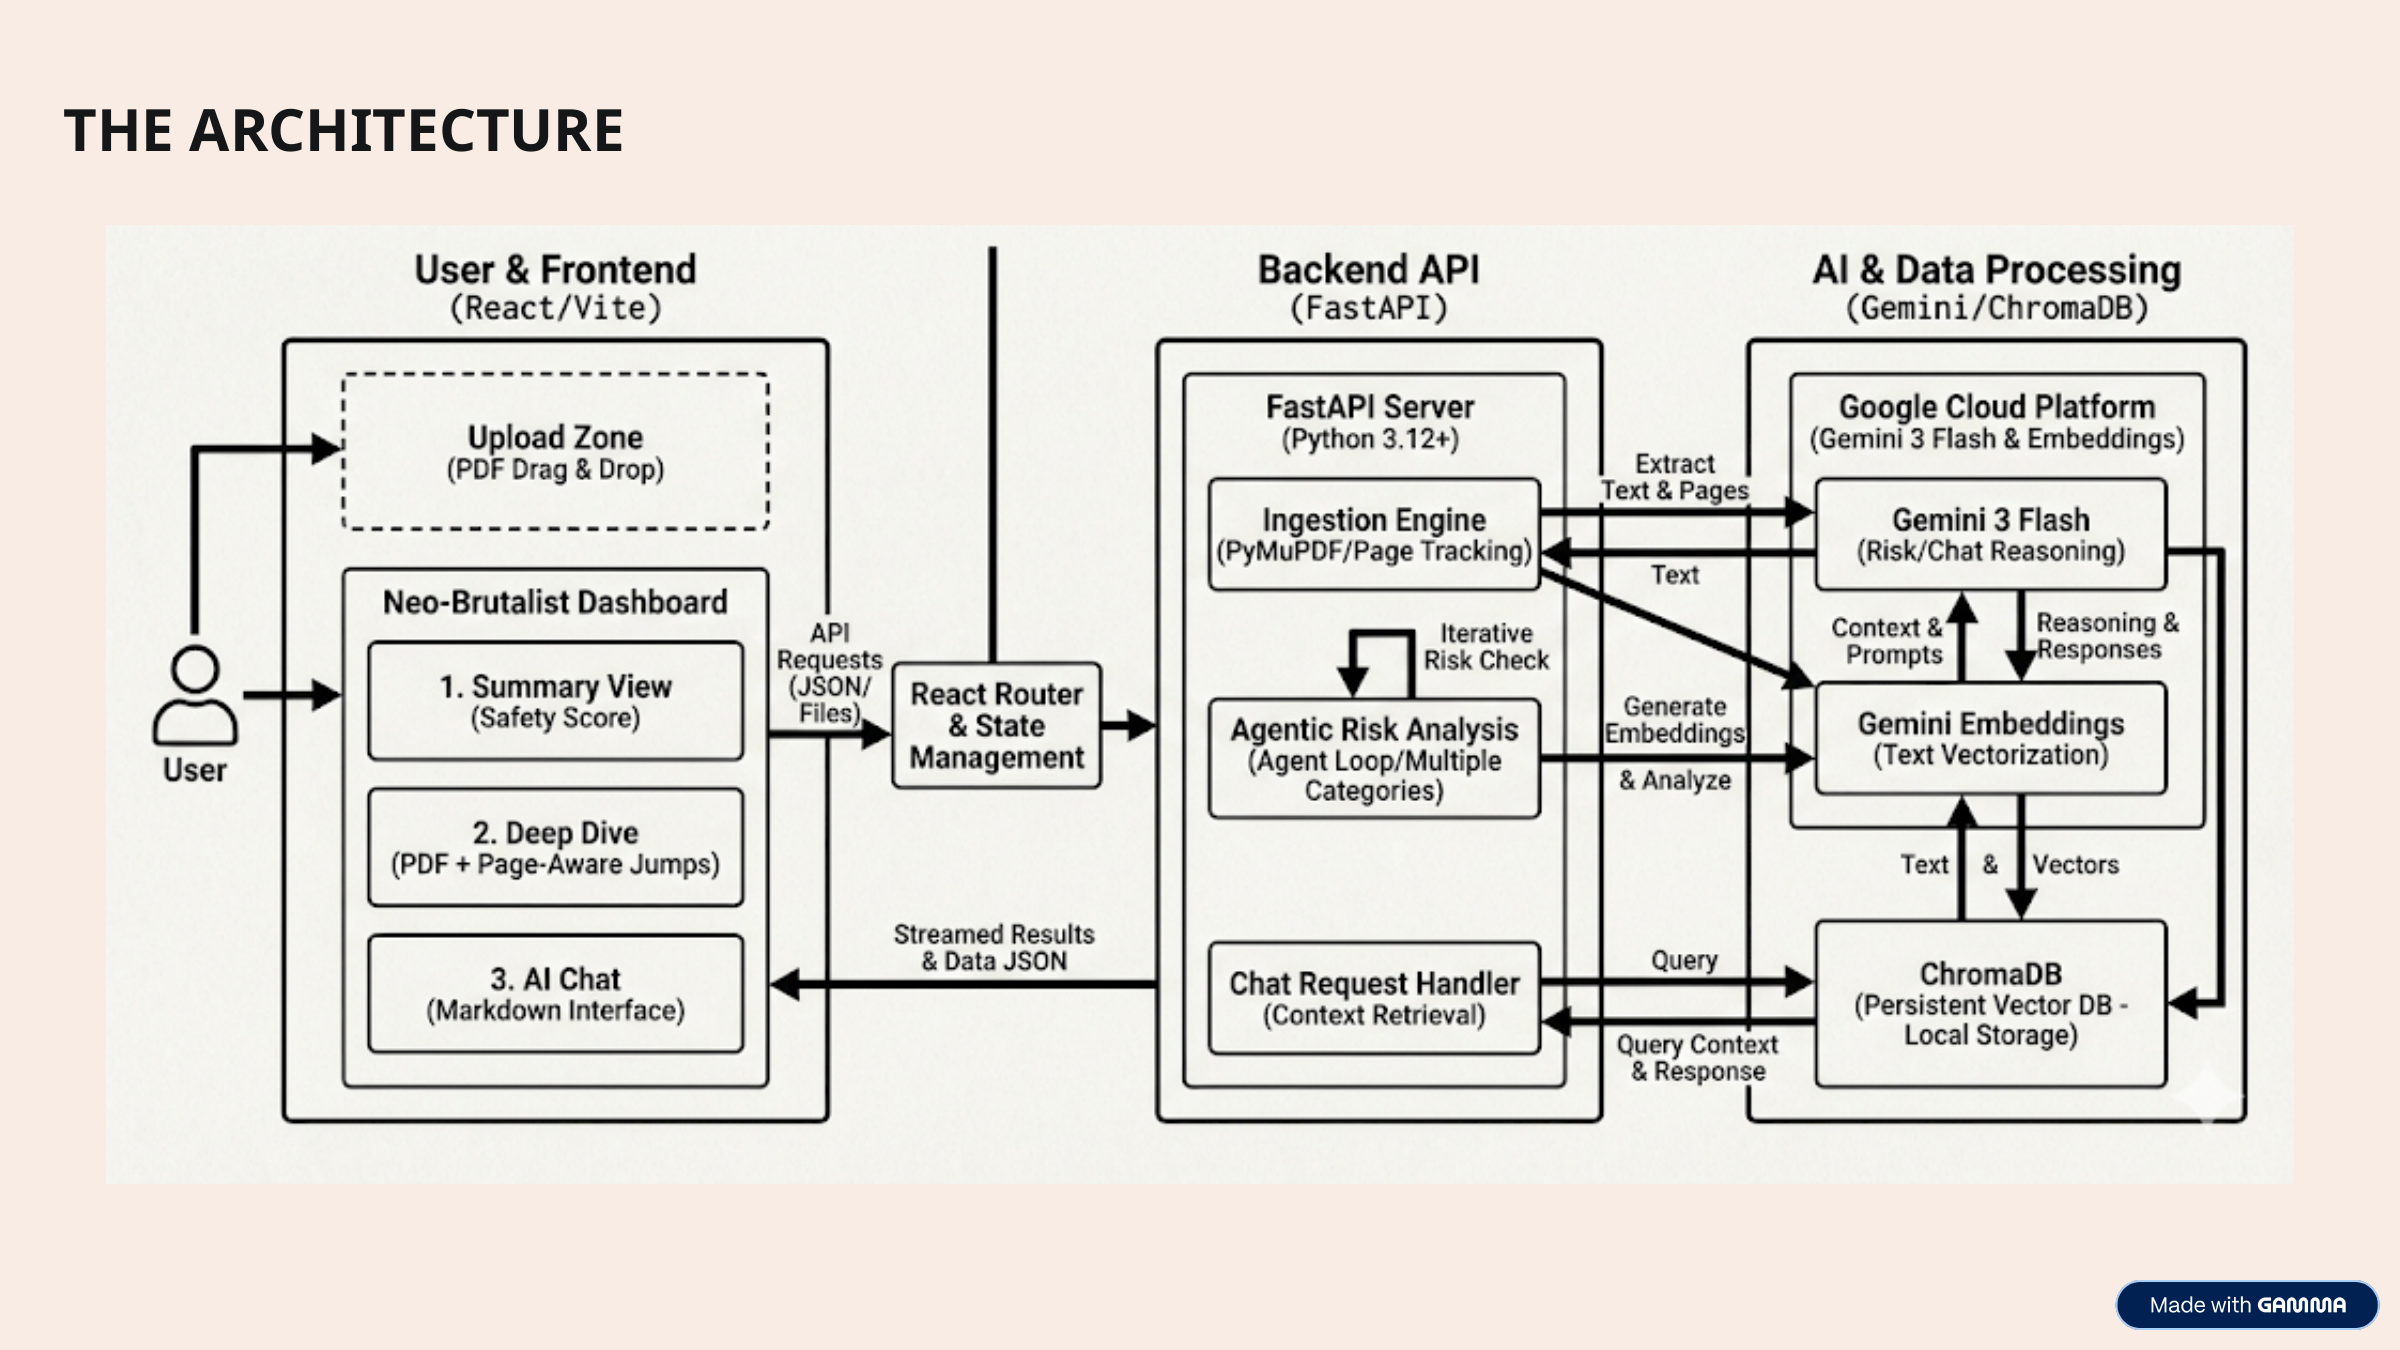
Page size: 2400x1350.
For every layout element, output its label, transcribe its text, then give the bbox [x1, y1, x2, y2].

text_box THE ARCHITECTURE [63, 135, 510, 182]
picture [105, 225, 2295, 1184]
picture [2106, 1271, 2389, 1339]
